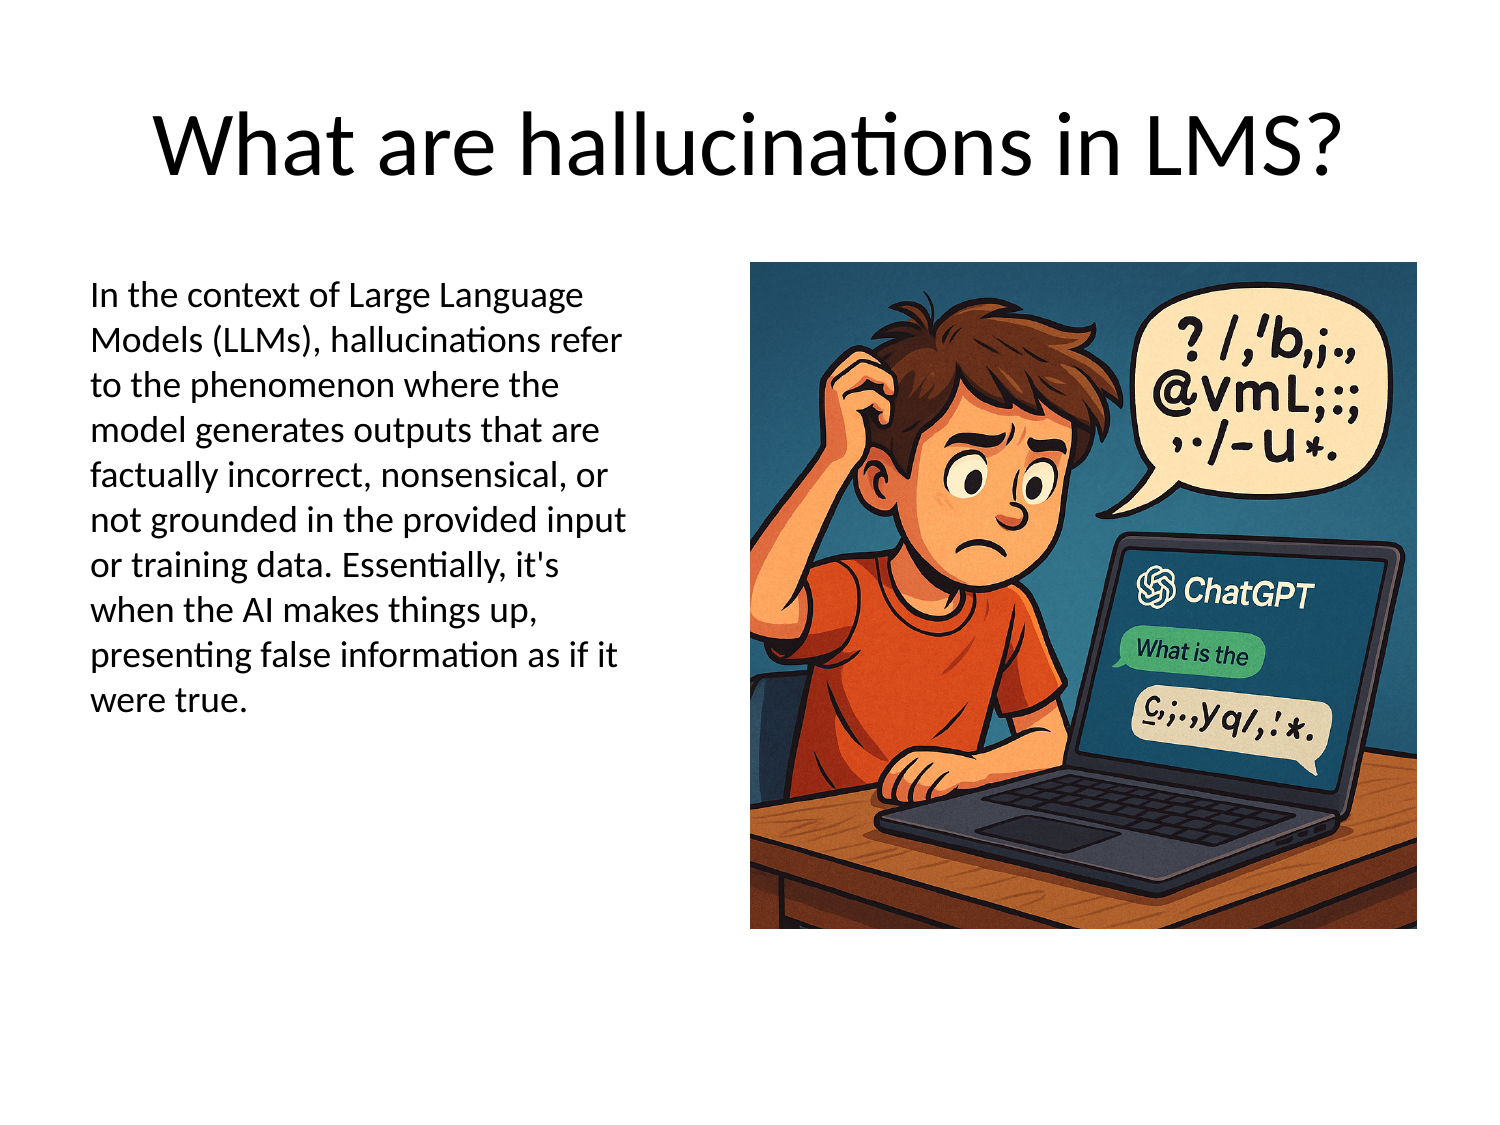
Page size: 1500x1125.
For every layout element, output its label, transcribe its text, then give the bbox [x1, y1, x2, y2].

list In the context of Large Language Models (LLMs), hallucinations refer to the phenomenon where the model generates outputs that are factually incorrect, nonsensical, or not grounded in the provided input or training data. Essentially, it's when the AI makes things up, presenting false information as if it were true. [75, 262, 654, 955]
title What are hallucinations in LMS? [75, 45, 1425, 233]
picture [749, 262, 1417, 929]
